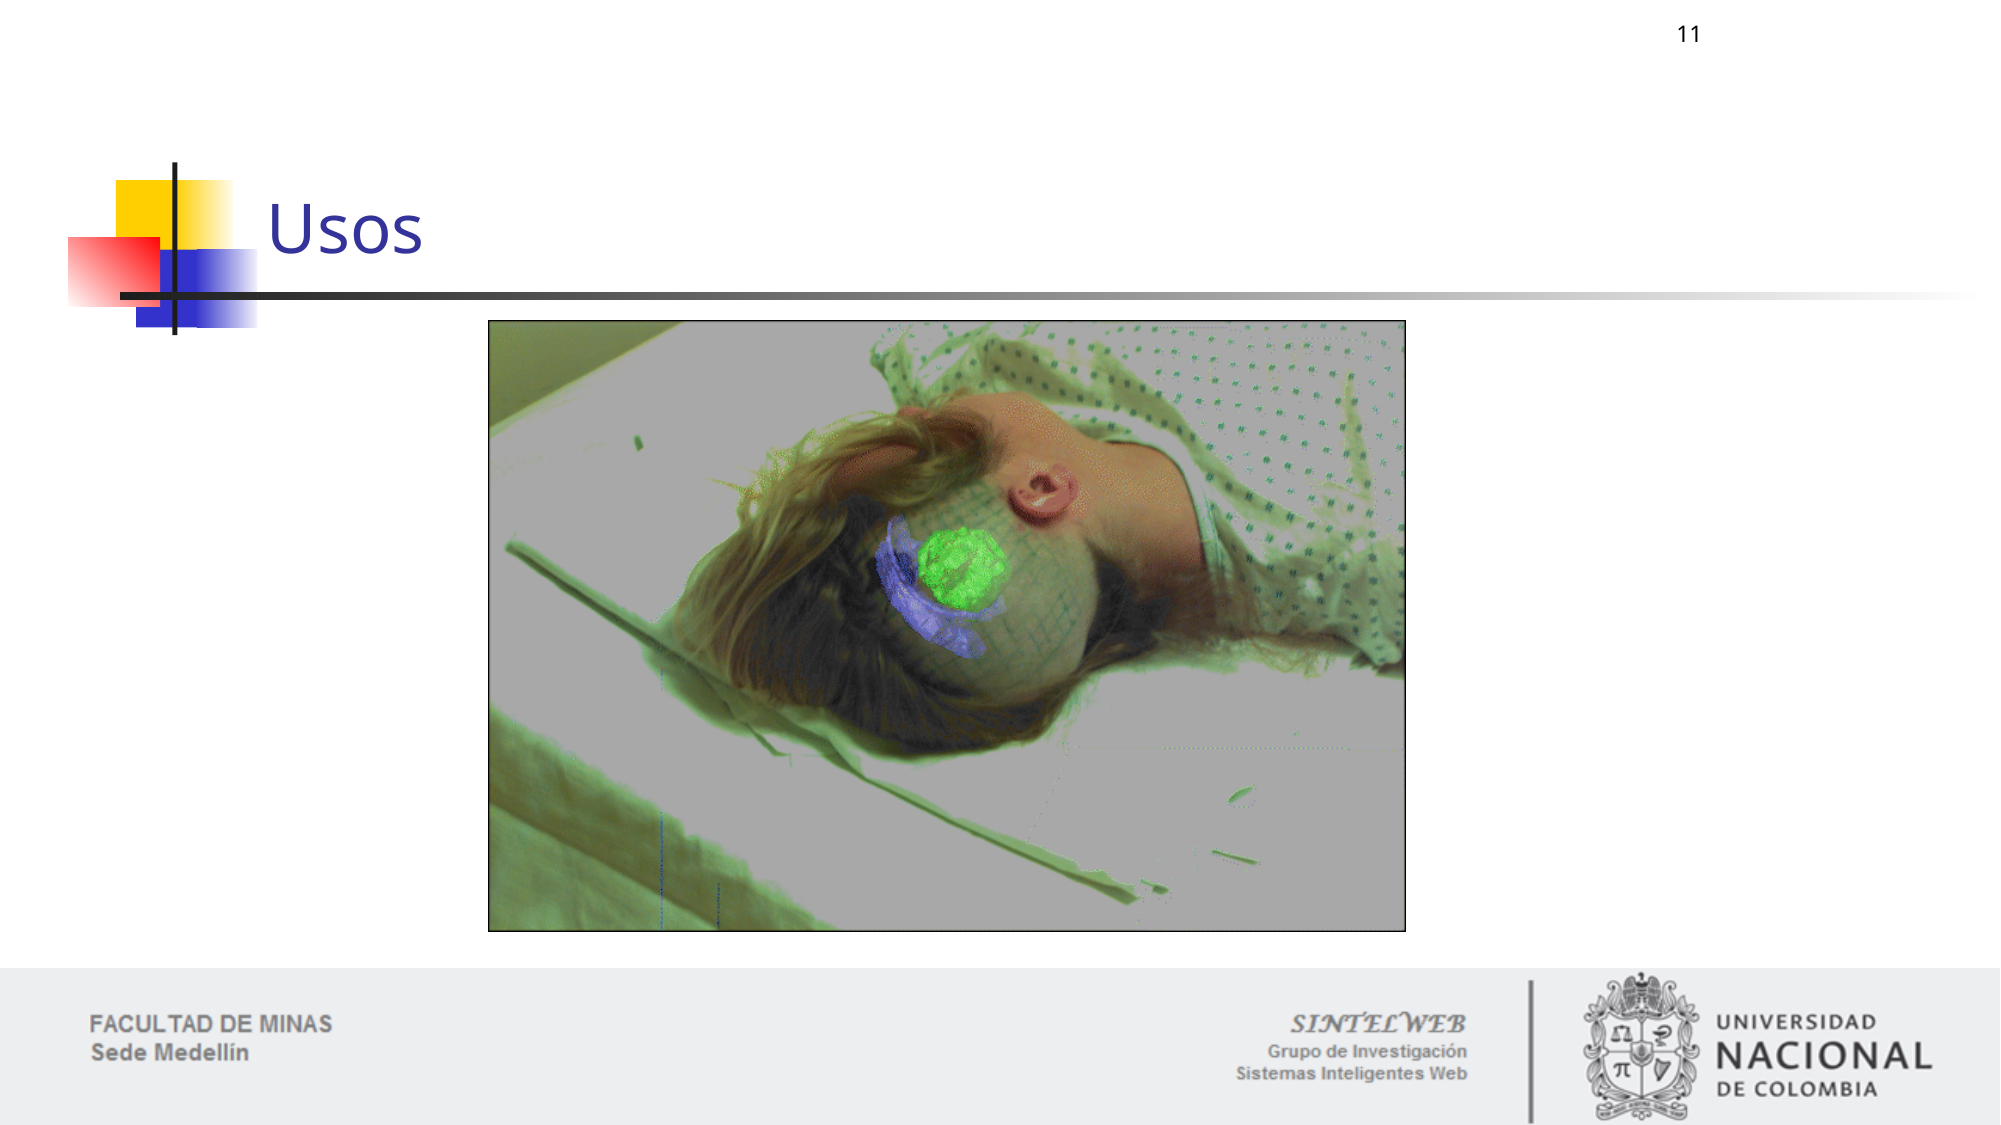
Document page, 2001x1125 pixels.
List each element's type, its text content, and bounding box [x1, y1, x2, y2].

picture [0, 968, 2000, 1125]
picture [488, 320, 1406, 932]
title Usos [251, 35, 1957, 275]
text_box 11 [1405, 5, 1718, 59]
